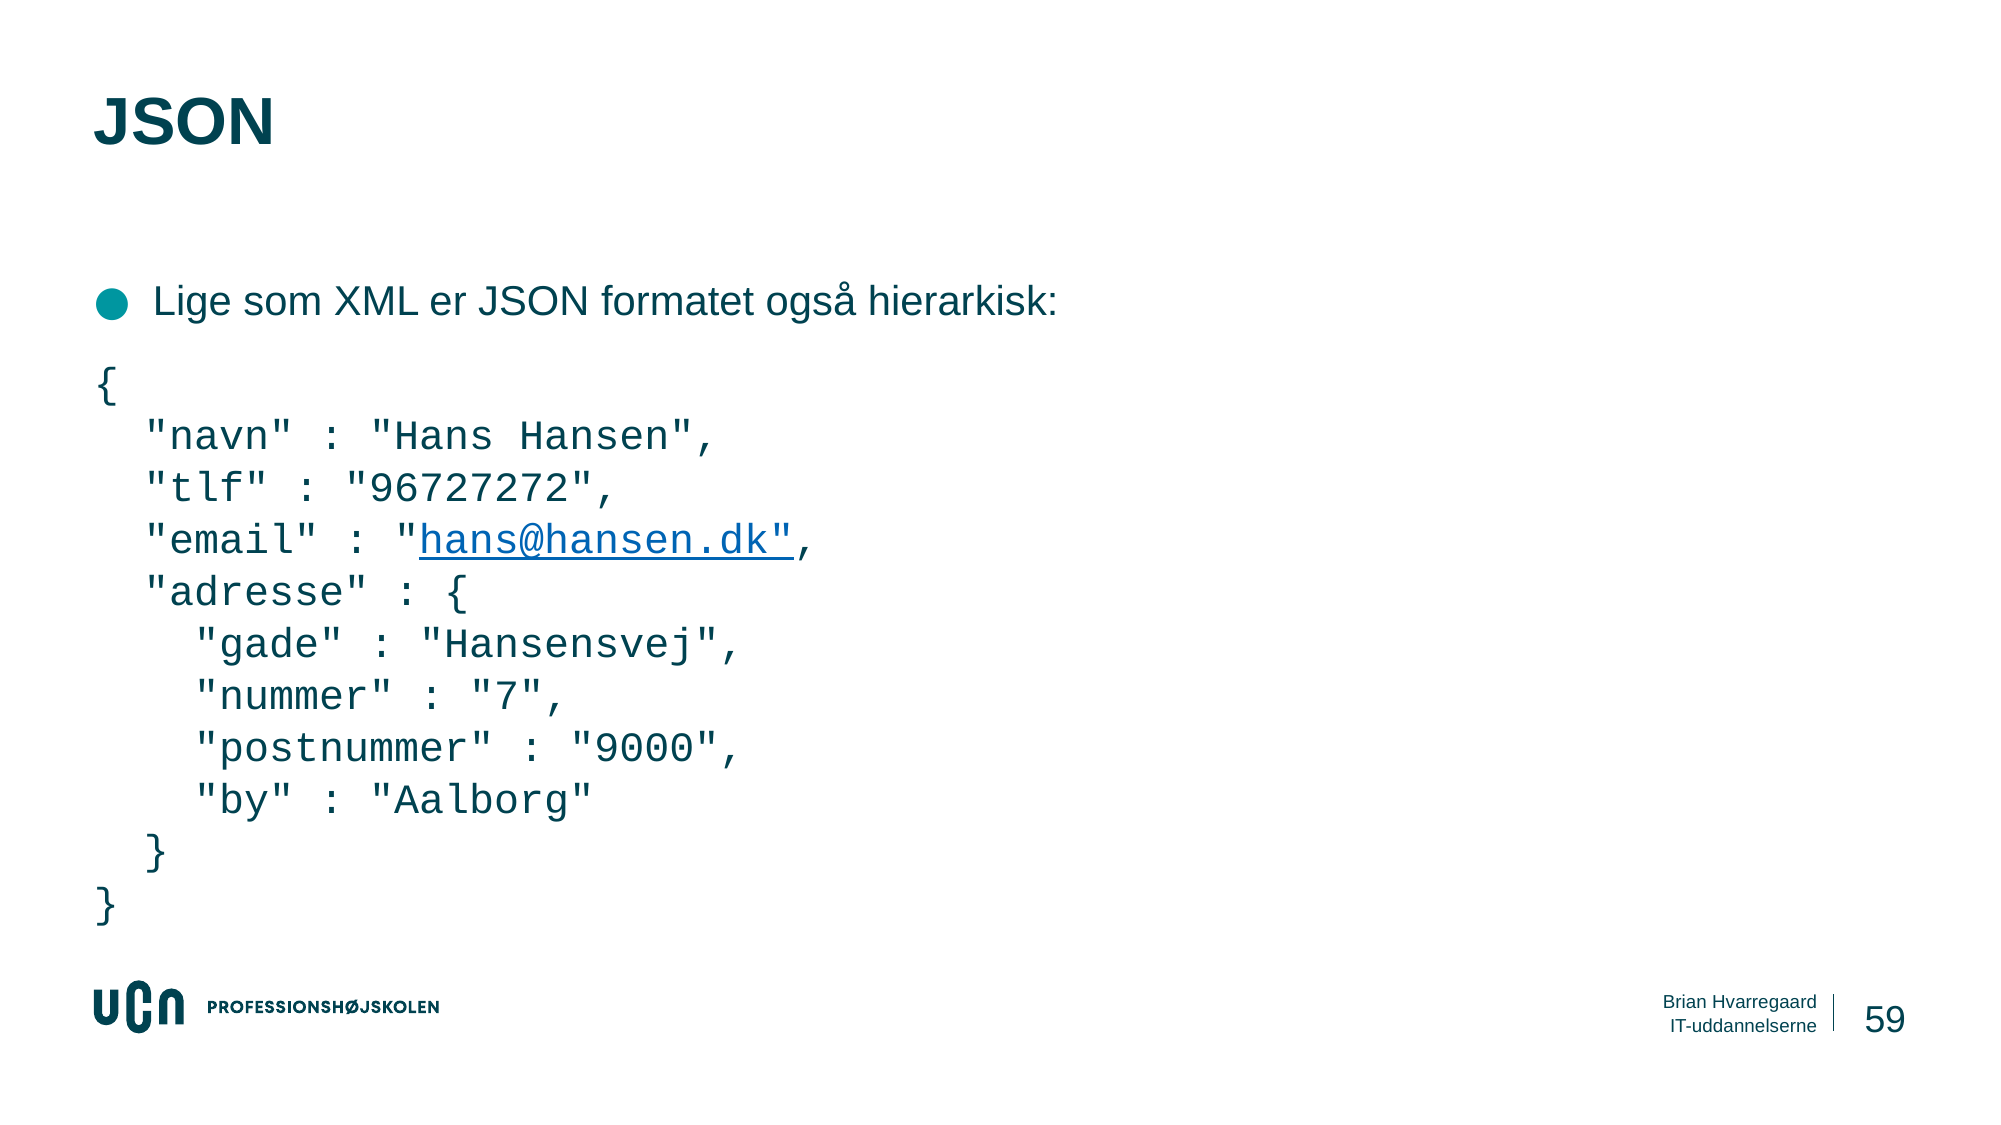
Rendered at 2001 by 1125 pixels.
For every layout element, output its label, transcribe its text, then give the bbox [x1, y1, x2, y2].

list Lige som XML er JSON formatet også hierarkisk: { "navn" : "Hans Hansen", "tlf" : "96727272", "email" : "hans@hansen.dk", "adresse" : { "gade" : "Hansensvej", "nummer" : "7", "postnummer" : "9000", "by" : "Aalborg" } } [93, 272, 1907, 938]
title JSON [93, 88, 1907, 238]
slide_number 59 [1834, 955, 1907, 1041]
